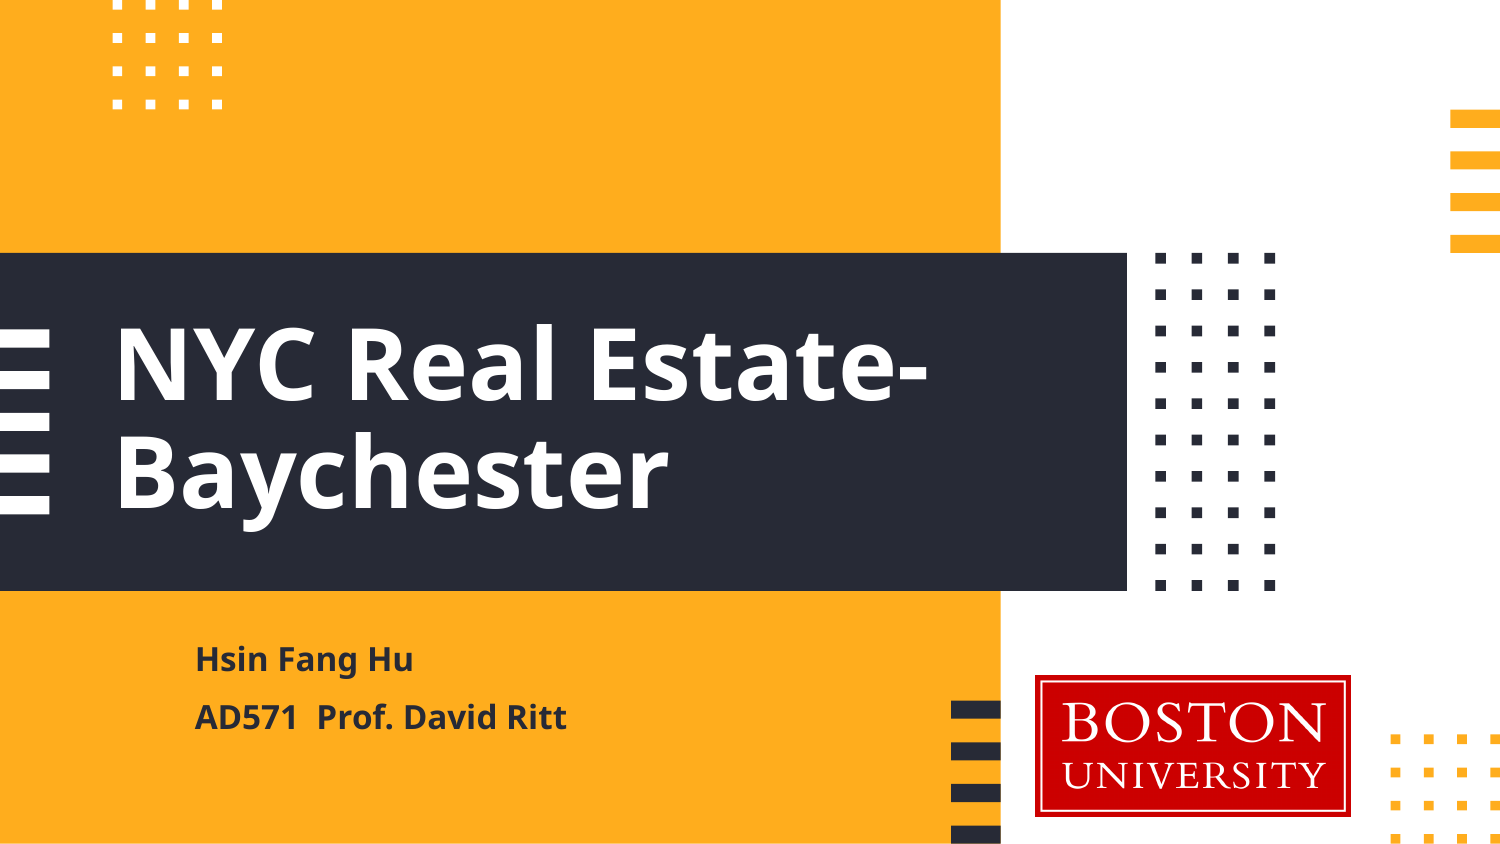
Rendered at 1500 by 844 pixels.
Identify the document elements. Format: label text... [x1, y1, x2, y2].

text_box Hsin Fang Hu AD571 Prof. David Ritt [194, 632, 813, 746]
title NYC Real Estate- Baychester [112, 252, 1055, 591]
picture [1035, 675, 1351, 817]
